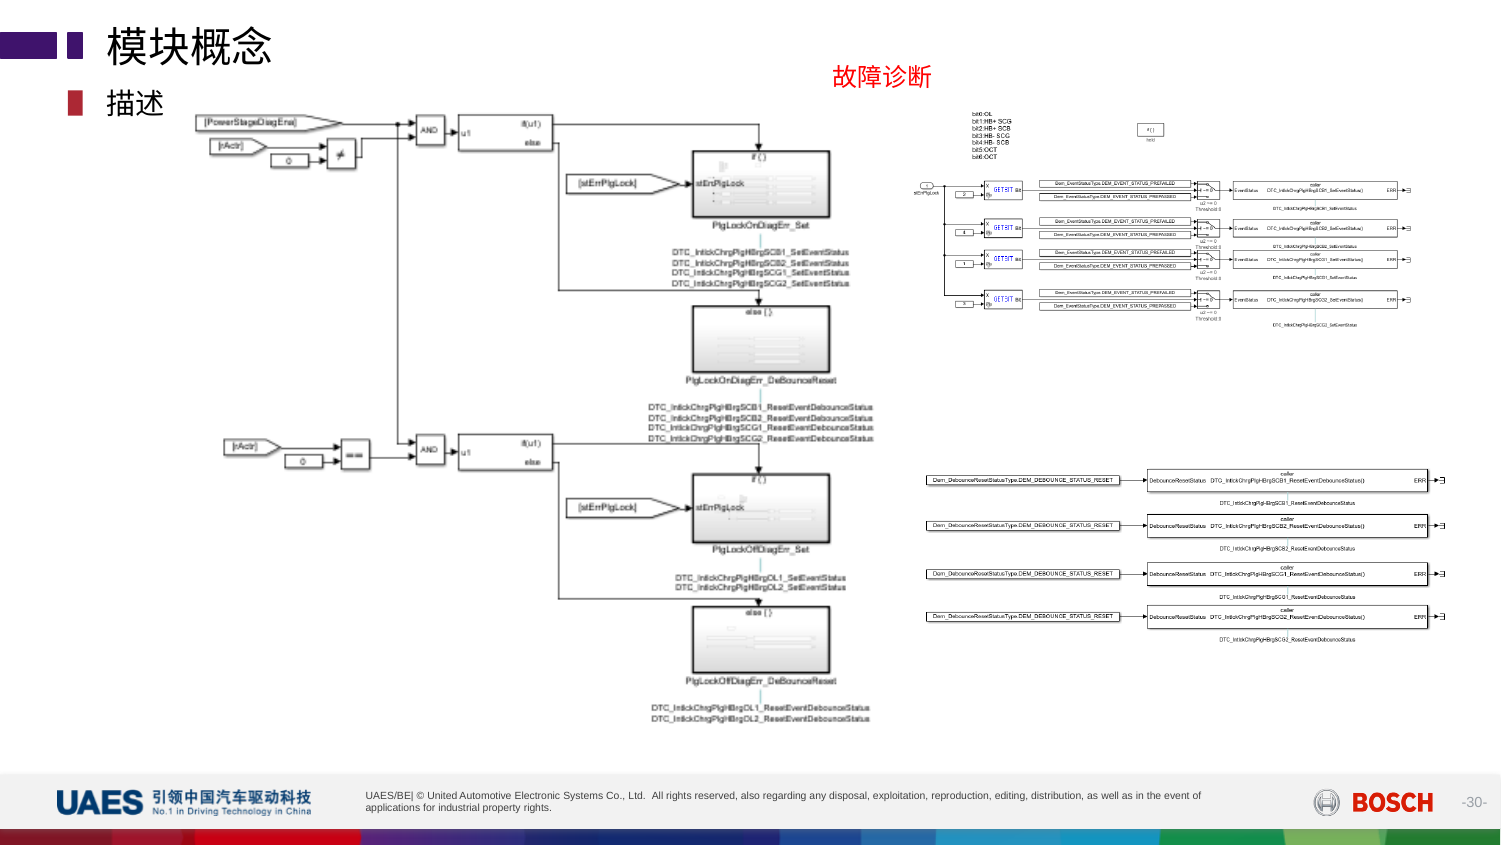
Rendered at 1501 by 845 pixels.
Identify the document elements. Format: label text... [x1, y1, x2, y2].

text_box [0, 20, 544, 72]
picture [57, 789, 311, 816]
picture [0, 829, 1501, 845]
picture [182, 102, 896, 733]
picture [909, 102, 1416, 334]
text_box 故障诊断 [832, 43, 1087, 92]
picture [909, 427, 1453, 644]
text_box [67, 85, 692, 121]
